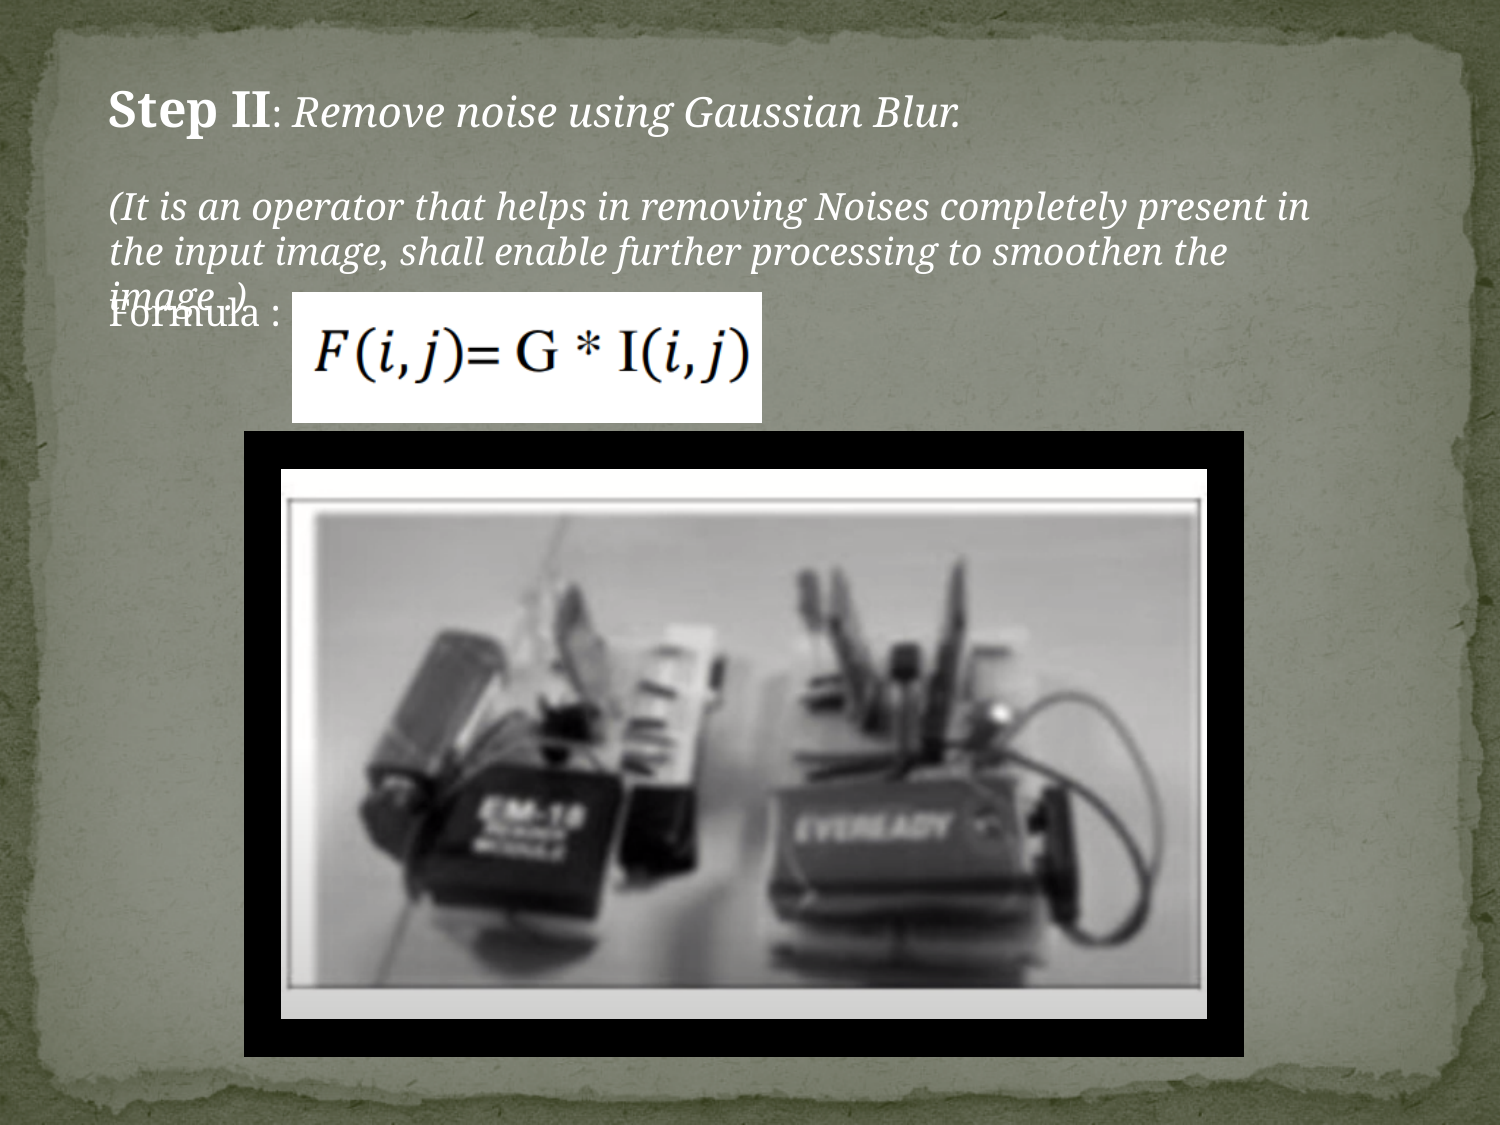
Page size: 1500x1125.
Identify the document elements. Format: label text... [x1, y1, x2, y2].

text_box Formula : [93, 281, 1254, 341]
picture [281, 468, 1209, 1020]
picture [292, 292, 762, 423]
text_box Step II: Remove noise using Gaussian Blur. (It is an operator that helps in removing Noises completely present in the input image, shall enable further processing to smoothen the image .) [93, 70, 1360, 325]
